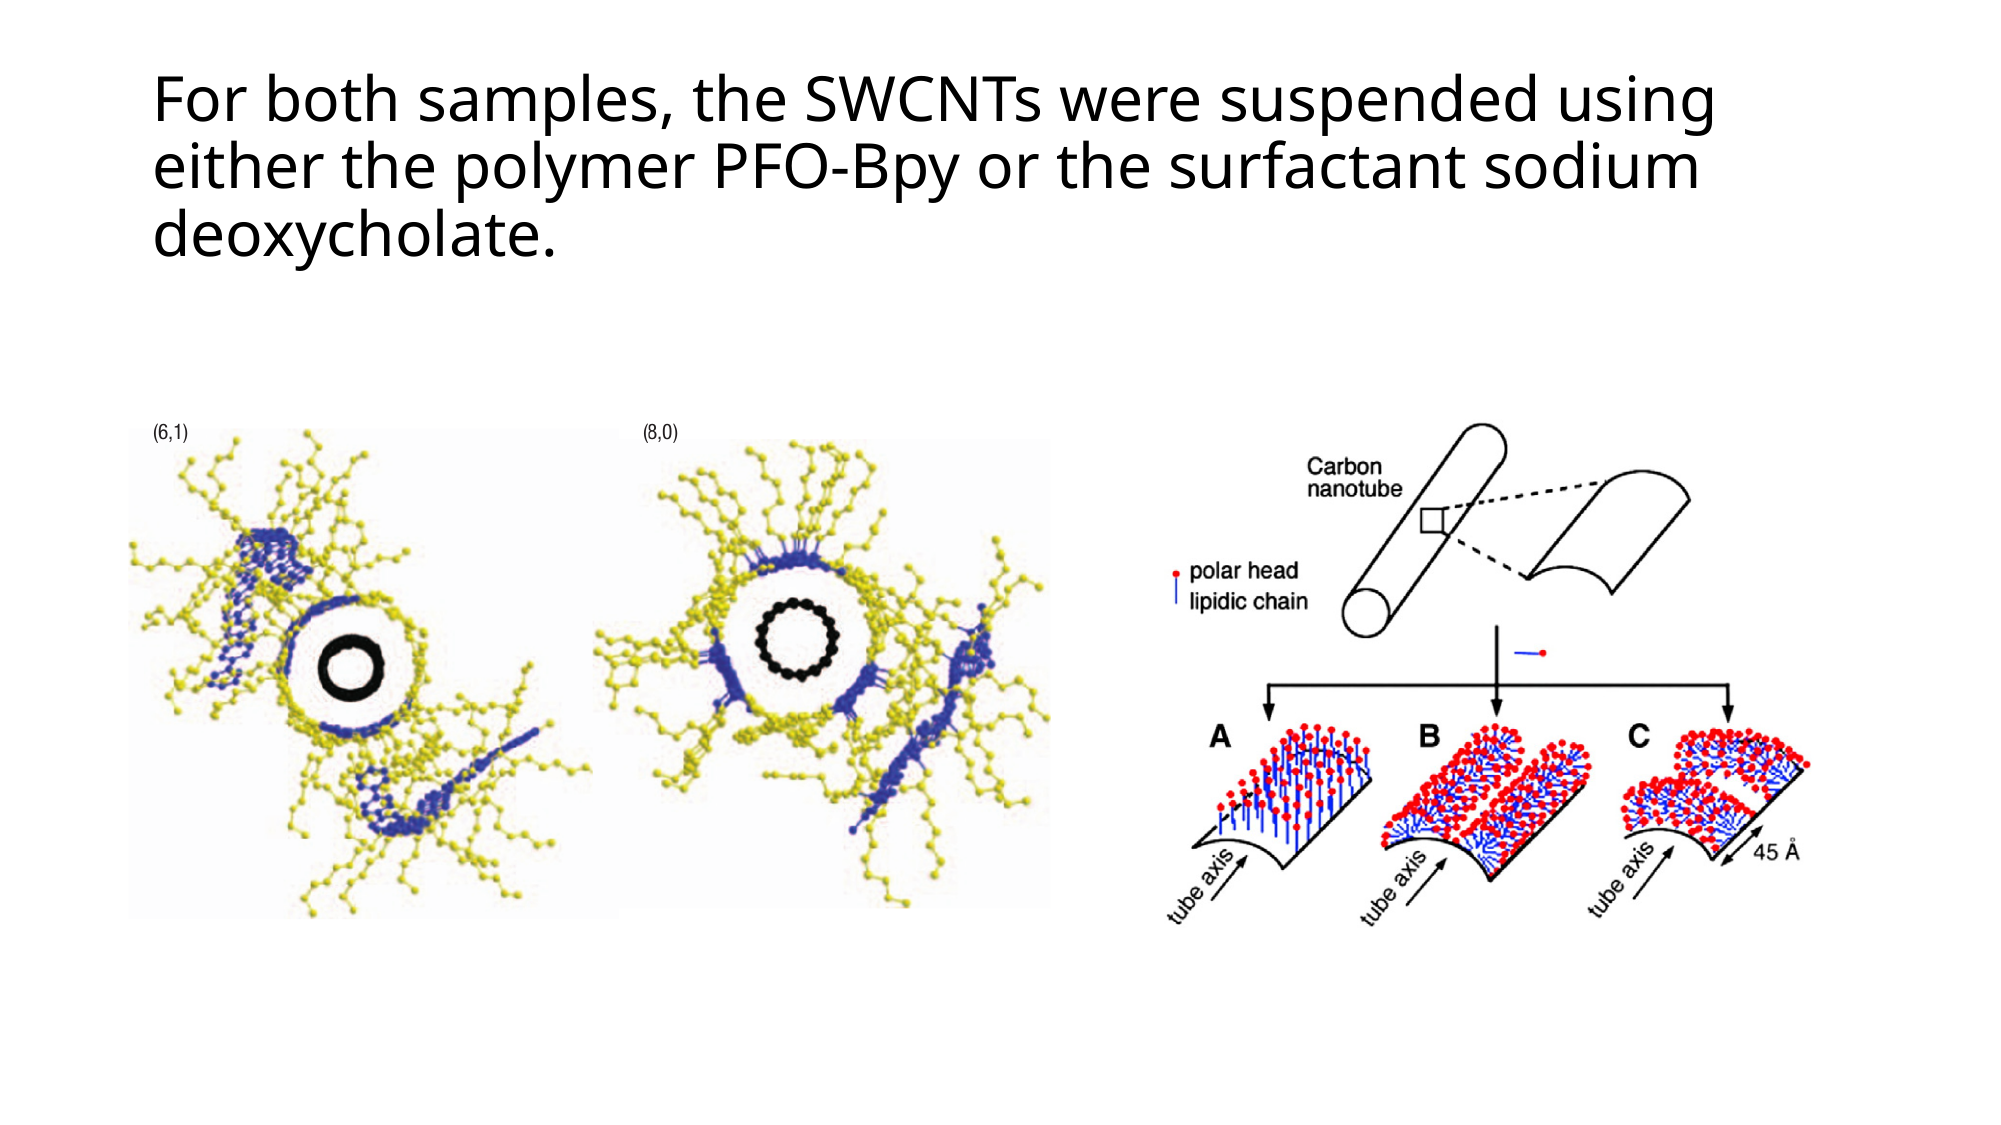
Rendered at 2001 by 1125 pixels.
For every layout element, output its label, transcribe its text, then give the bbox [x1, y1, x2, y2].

title For both samples, the SWCNTs were suspended using either the polymer PFO-Bpy or the surfactant sodium deoxycholate. [137, 59, 1863, 278]
picture [115, 415, 1064, 929]
picture [1133, 415, 1819, 929]
